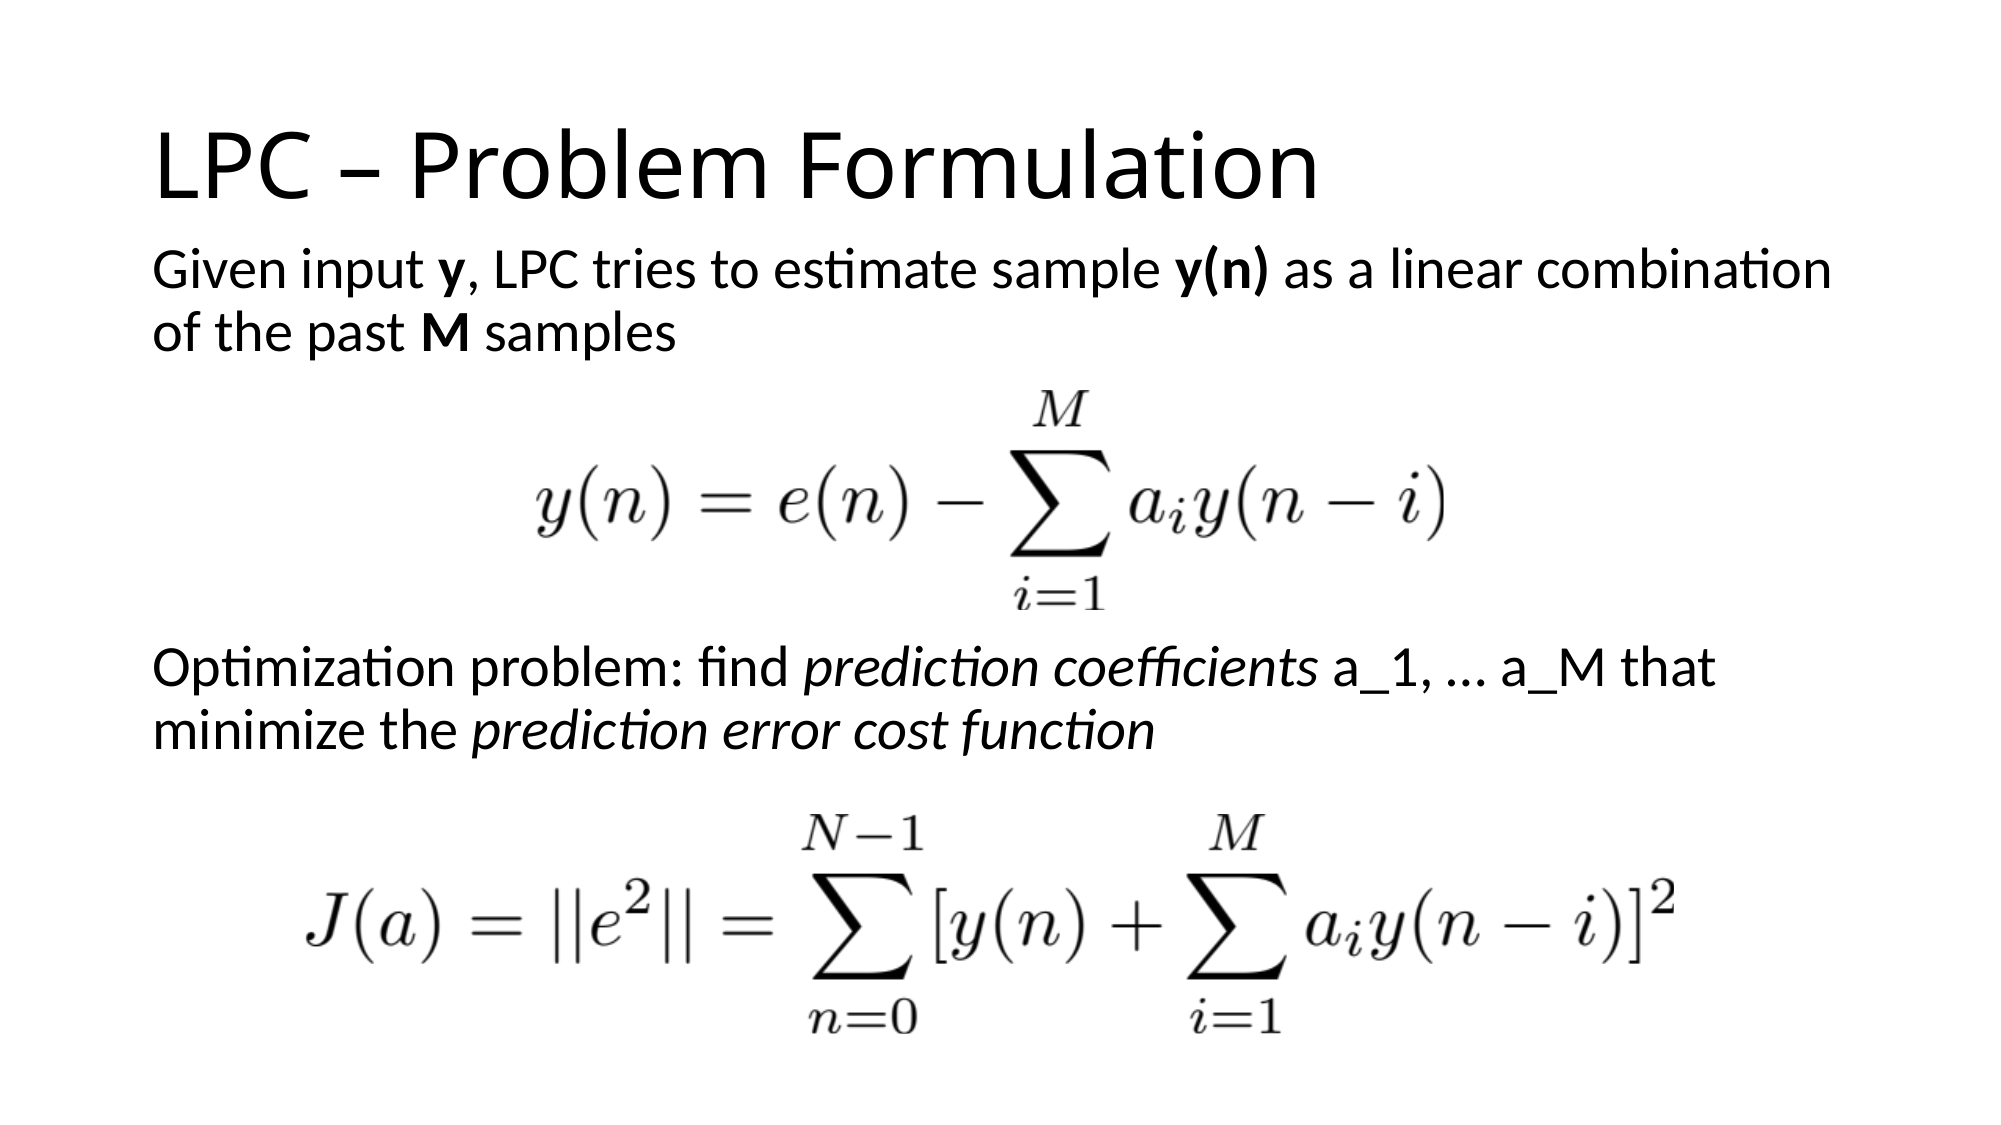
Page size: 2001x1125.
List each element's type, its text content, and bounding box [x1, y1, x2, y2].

title LPC – Problem Formulation [137, 59, 1863, 231]
picture [535, 390, 1444, 610]
list Given input y, LPC tries to estimate sample y(n) as a linear combination of the past M samples Optimization problem: find prediction coefficients a_1, … a_M that minimize the prediction error cost function [137, 231, 1863, 1100]
picture [305, 814, 1674, 1034]
